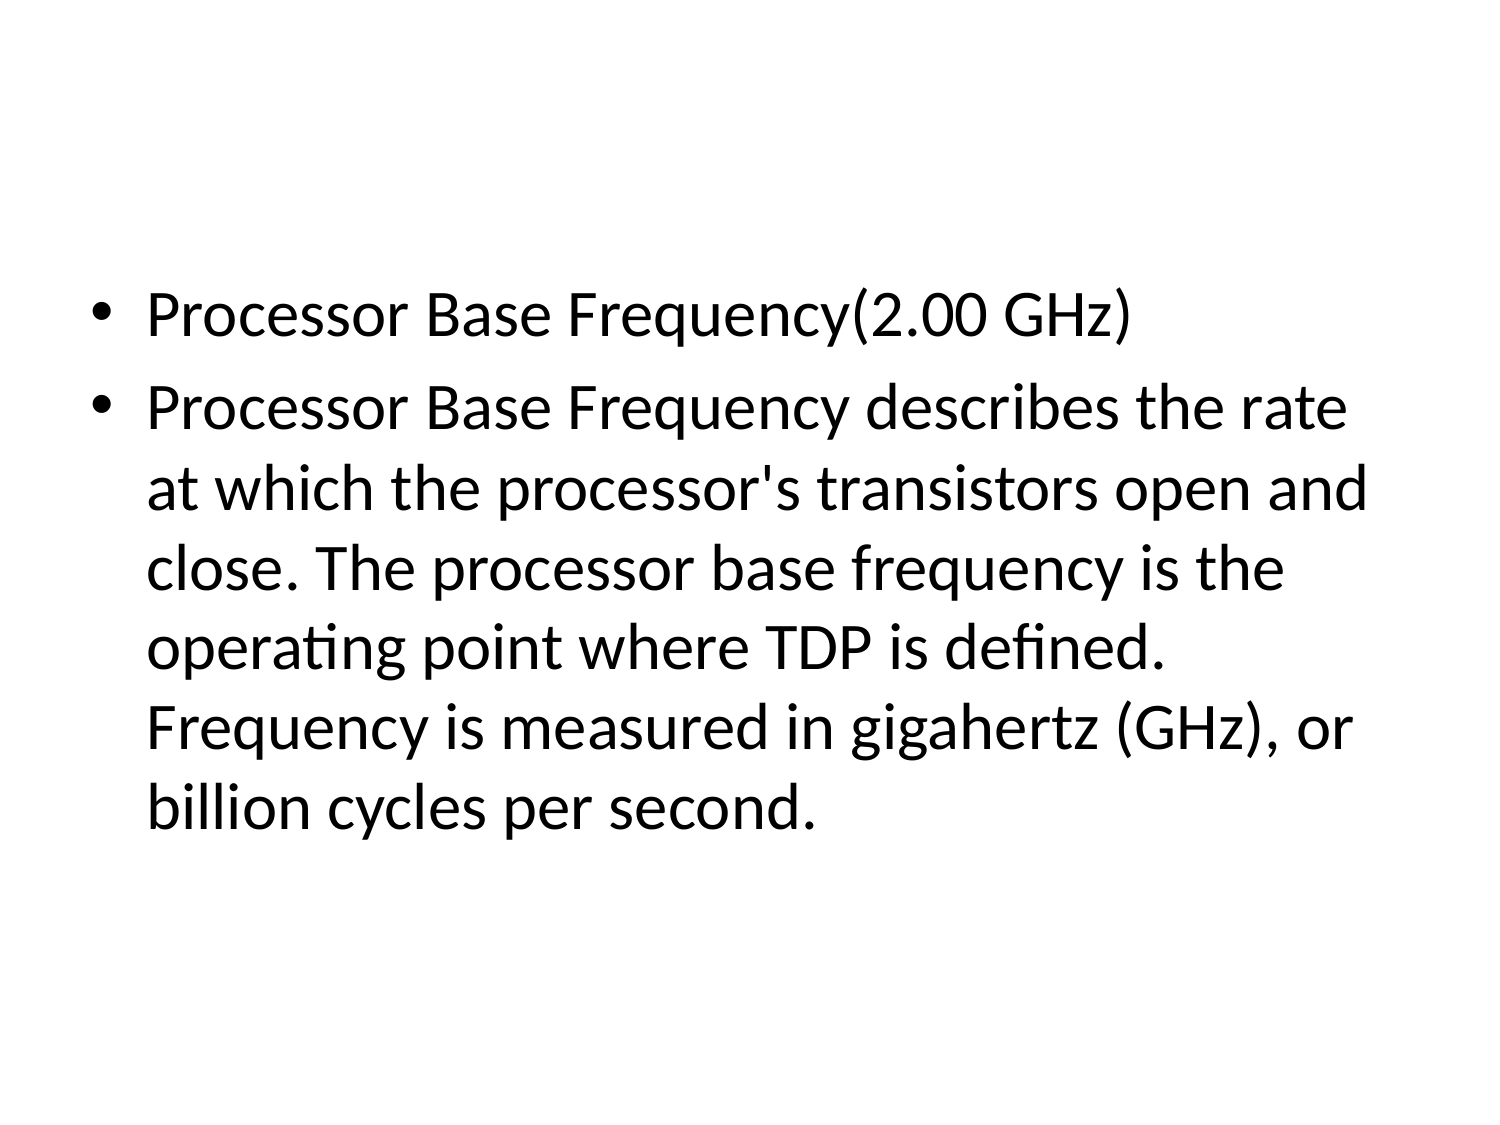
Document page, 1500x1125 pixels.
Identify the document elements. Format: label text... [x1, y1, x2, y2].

list Processor Base Frequency(2.00 GHz) Processor Base Frequency describes the rate at which the processor's transistors open and close. The processor base frequency is the operating point where TDP is defined. Frequency is measured in gigahertz (GHz), or billion cycles per second. [75, 262, 1425, 1005]
